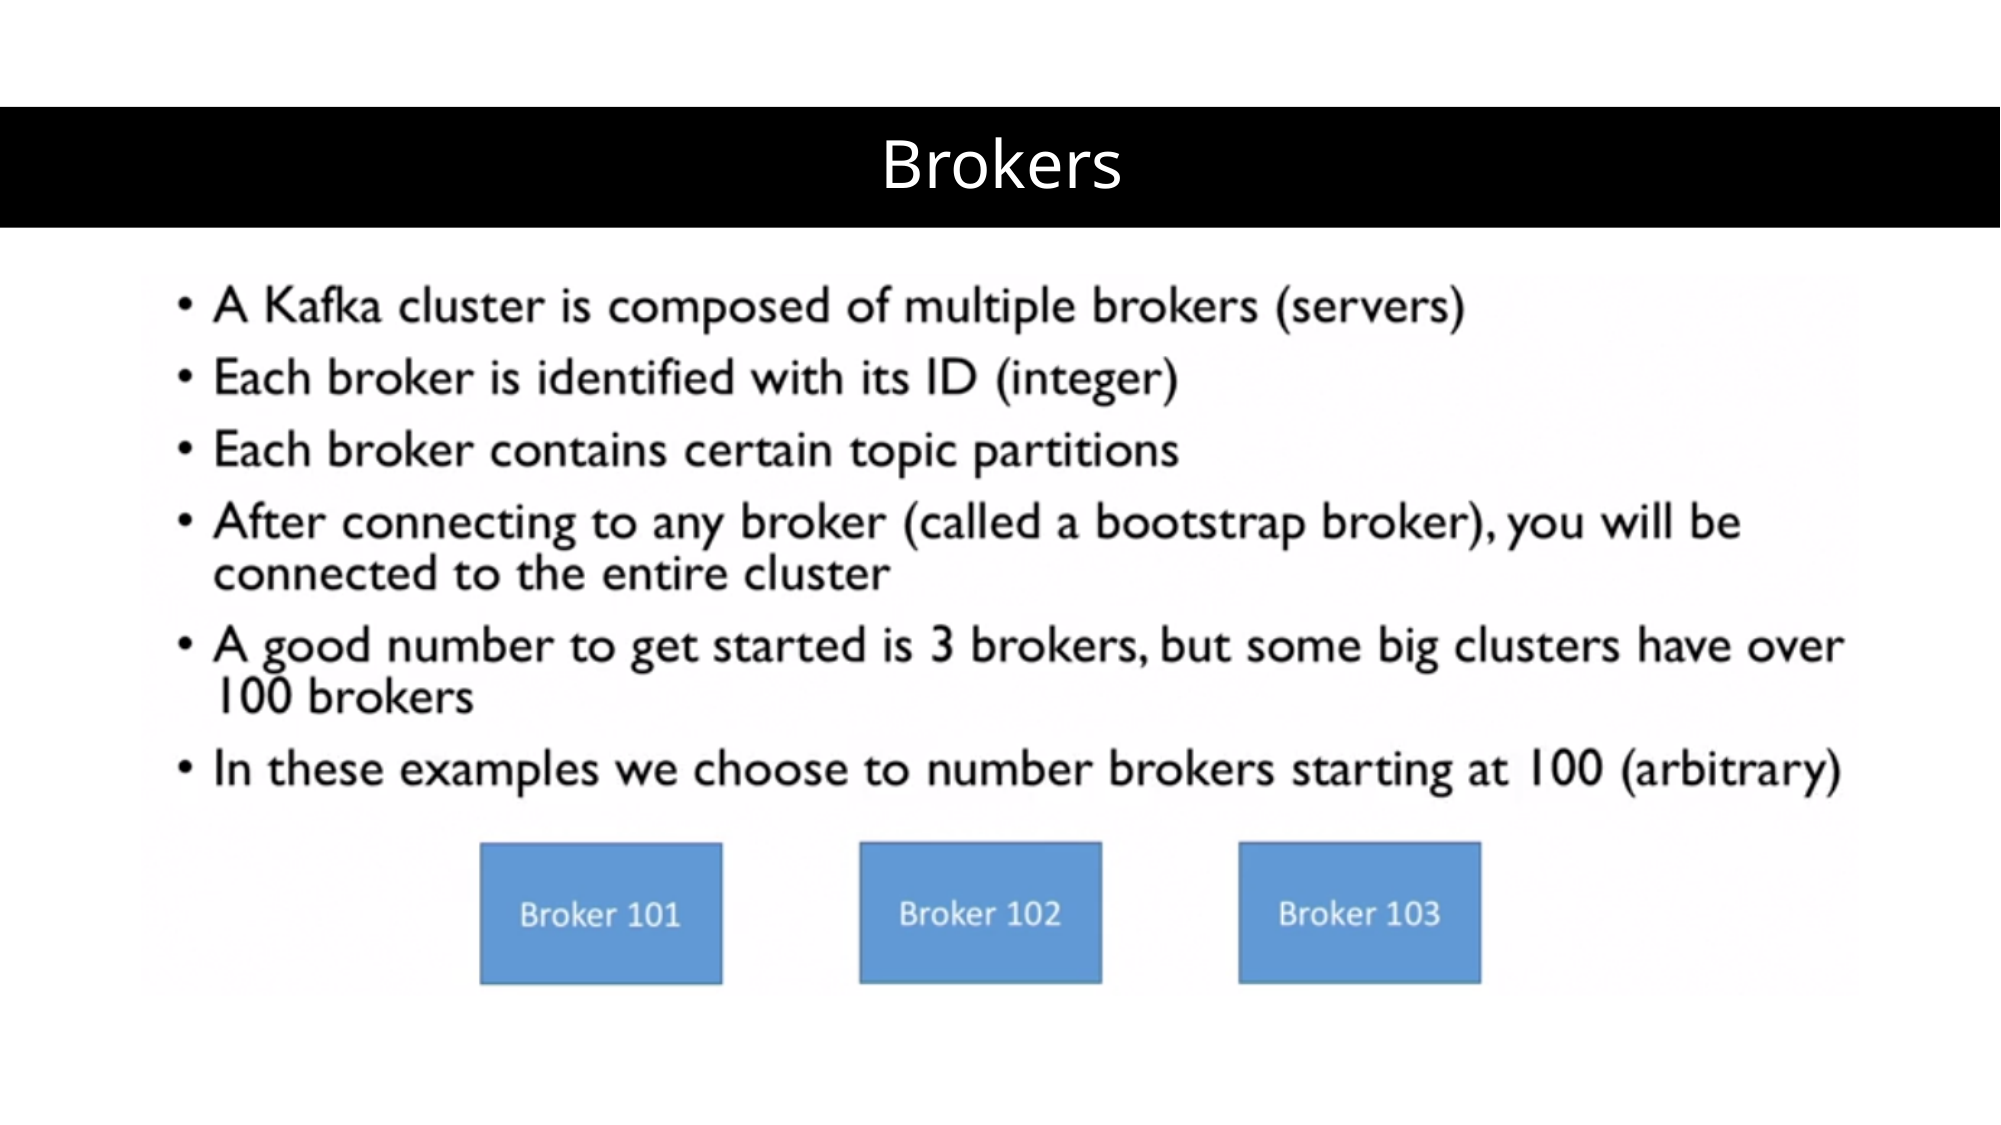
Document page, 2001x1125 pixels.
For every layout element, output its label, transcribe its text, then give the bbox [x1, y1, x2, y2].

title Brokers [91, 105, 1931, 228]
text_box [0, 106, 2000, 229]
picture [141, 274, 1859, 996]
